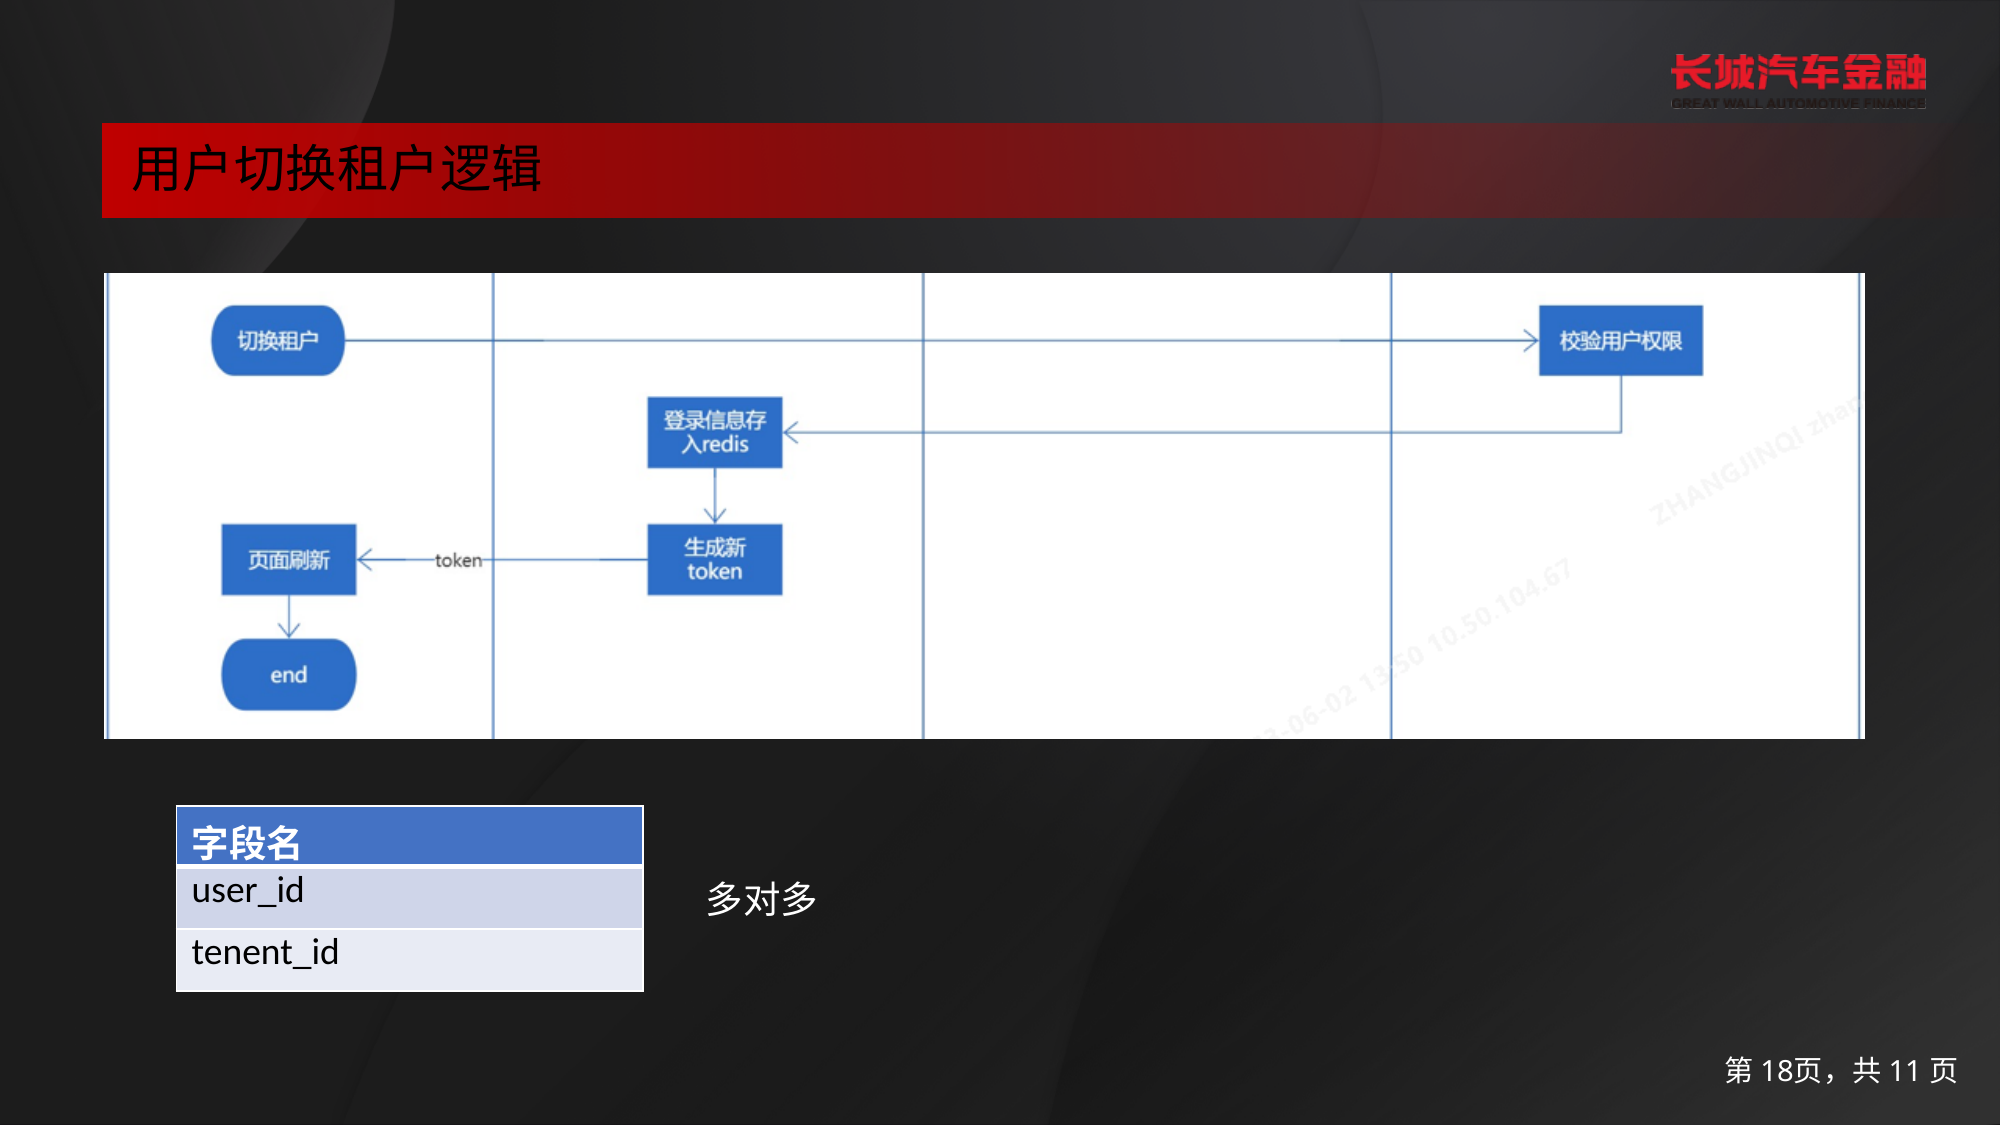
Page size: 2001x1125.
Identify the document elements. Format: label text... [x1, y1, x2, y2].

picture [0, 0, 2000, 1125]
table_cell tenent_id [177, 930, 642, 990]
table_header 字段名 [177, 807, 642, 864]
text_box 多对多 [691, 868, 1358, 929]
title 用户切换租户逻辑 [116, 135, 1434, 207]
table_cell user_id [177, 869, 642, 928]
